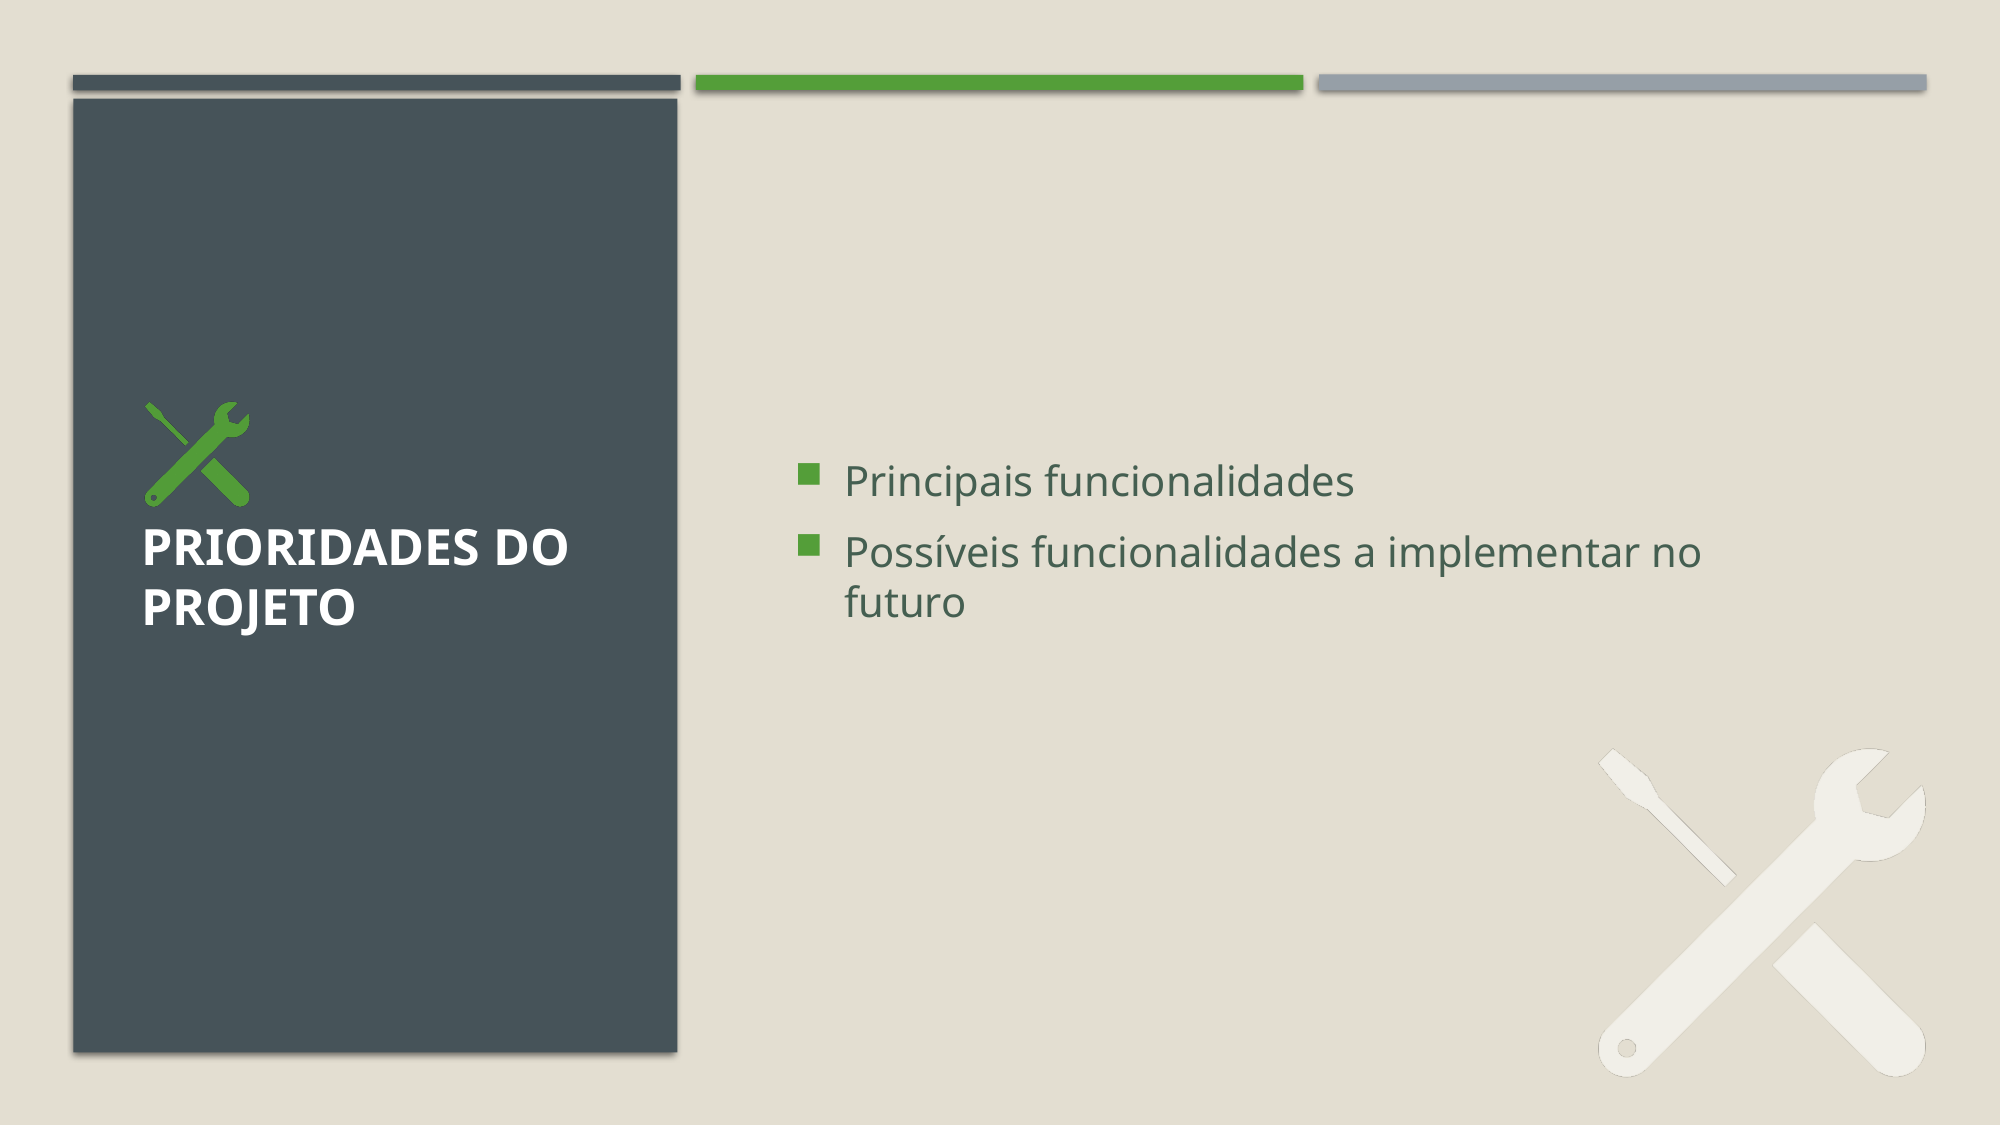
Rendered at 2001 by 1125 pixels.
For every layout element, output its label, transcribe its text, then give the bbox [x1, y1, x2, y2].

picture [1565, 716, 1959, 1110]
list Principais funcionalidades Possíveis funcionalidades a implementar no futuro [707, 193, 1799, 958]
title Prioridades do projeto [125, 434, 624, 717]
picture [134, 391, 260, 517]
